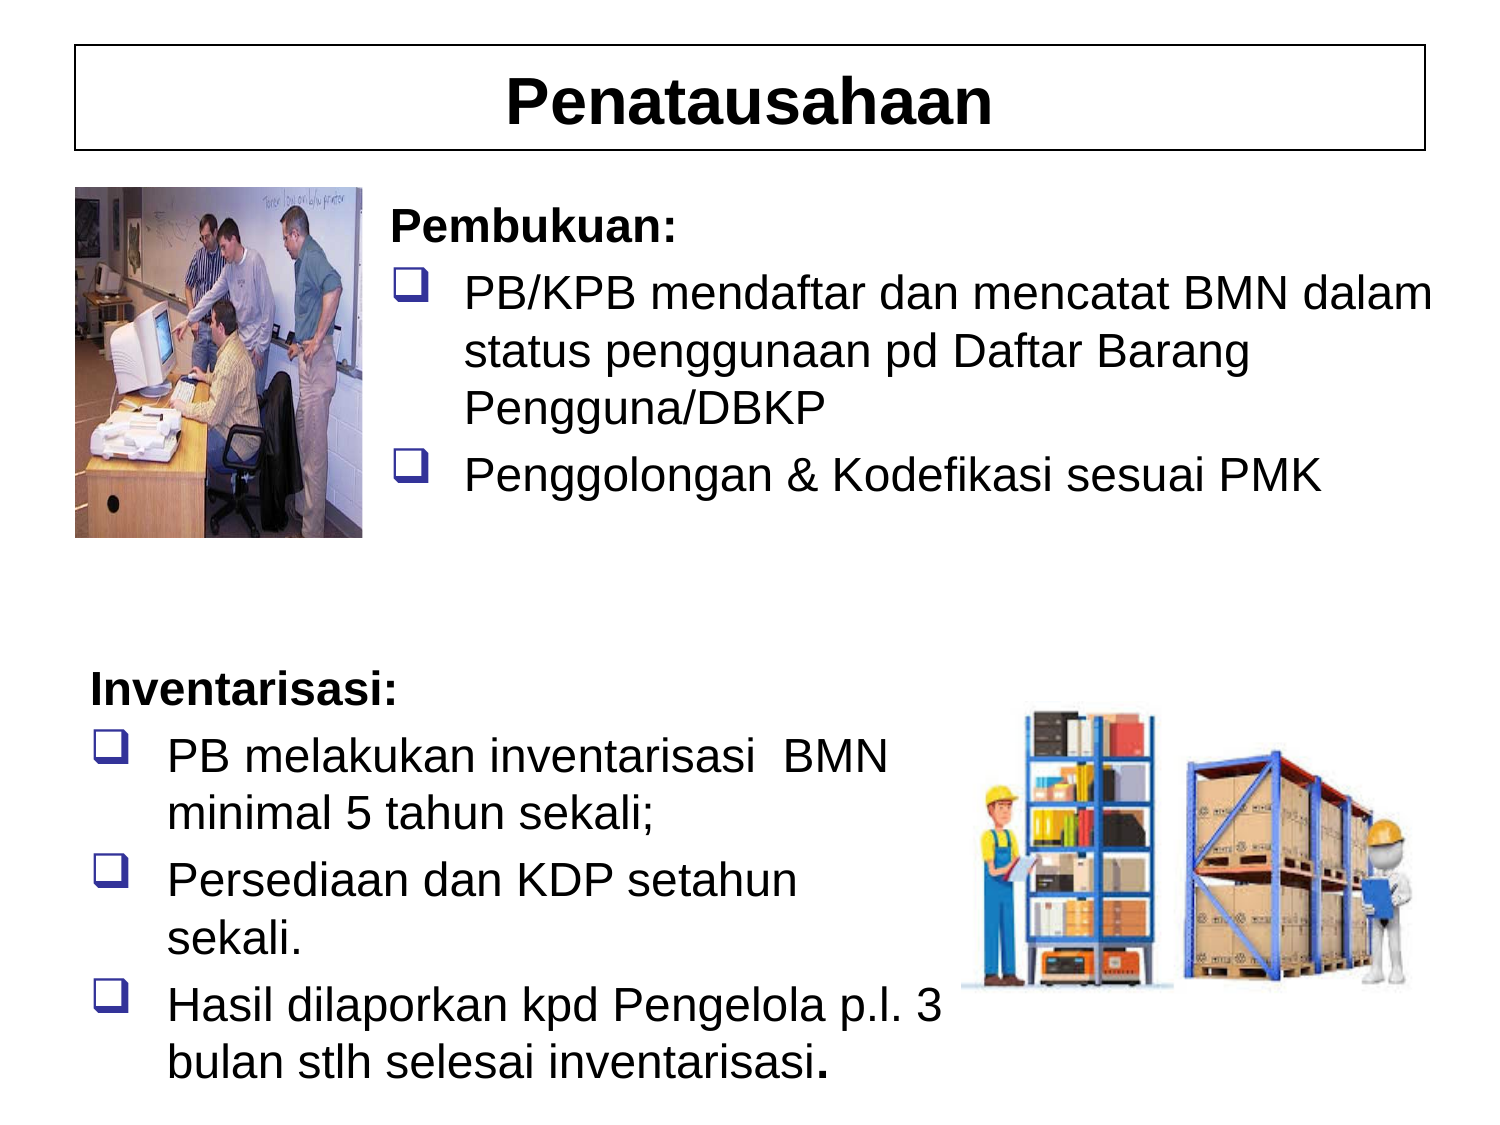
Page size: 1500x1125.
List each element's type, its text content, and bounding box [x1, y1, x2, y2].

picture [961, 700, 1417, 1002]
text_box Inventarisasi: PB melakukan inventarisasi BMN minimal 5 tahun sekali; Persediaan dan KDP setahun sekali. Hasil dilaporkan kpd Pengelola p.l. 3 bulan stlh selesai inventarisasi. [74, 650, 963, 988]
text_box Pembukuan: PB/KPB mendaftar dan mencatat BMN dalam status penggunaan pd Daftar Barang Pengguna/DBKP Penggolongan & Kodefikasi sesuai PMK [375, 187, 1463, 538]
picture [74, 187, 363, 538]
title Penatausahaan [74, 44, 1426, 151]
